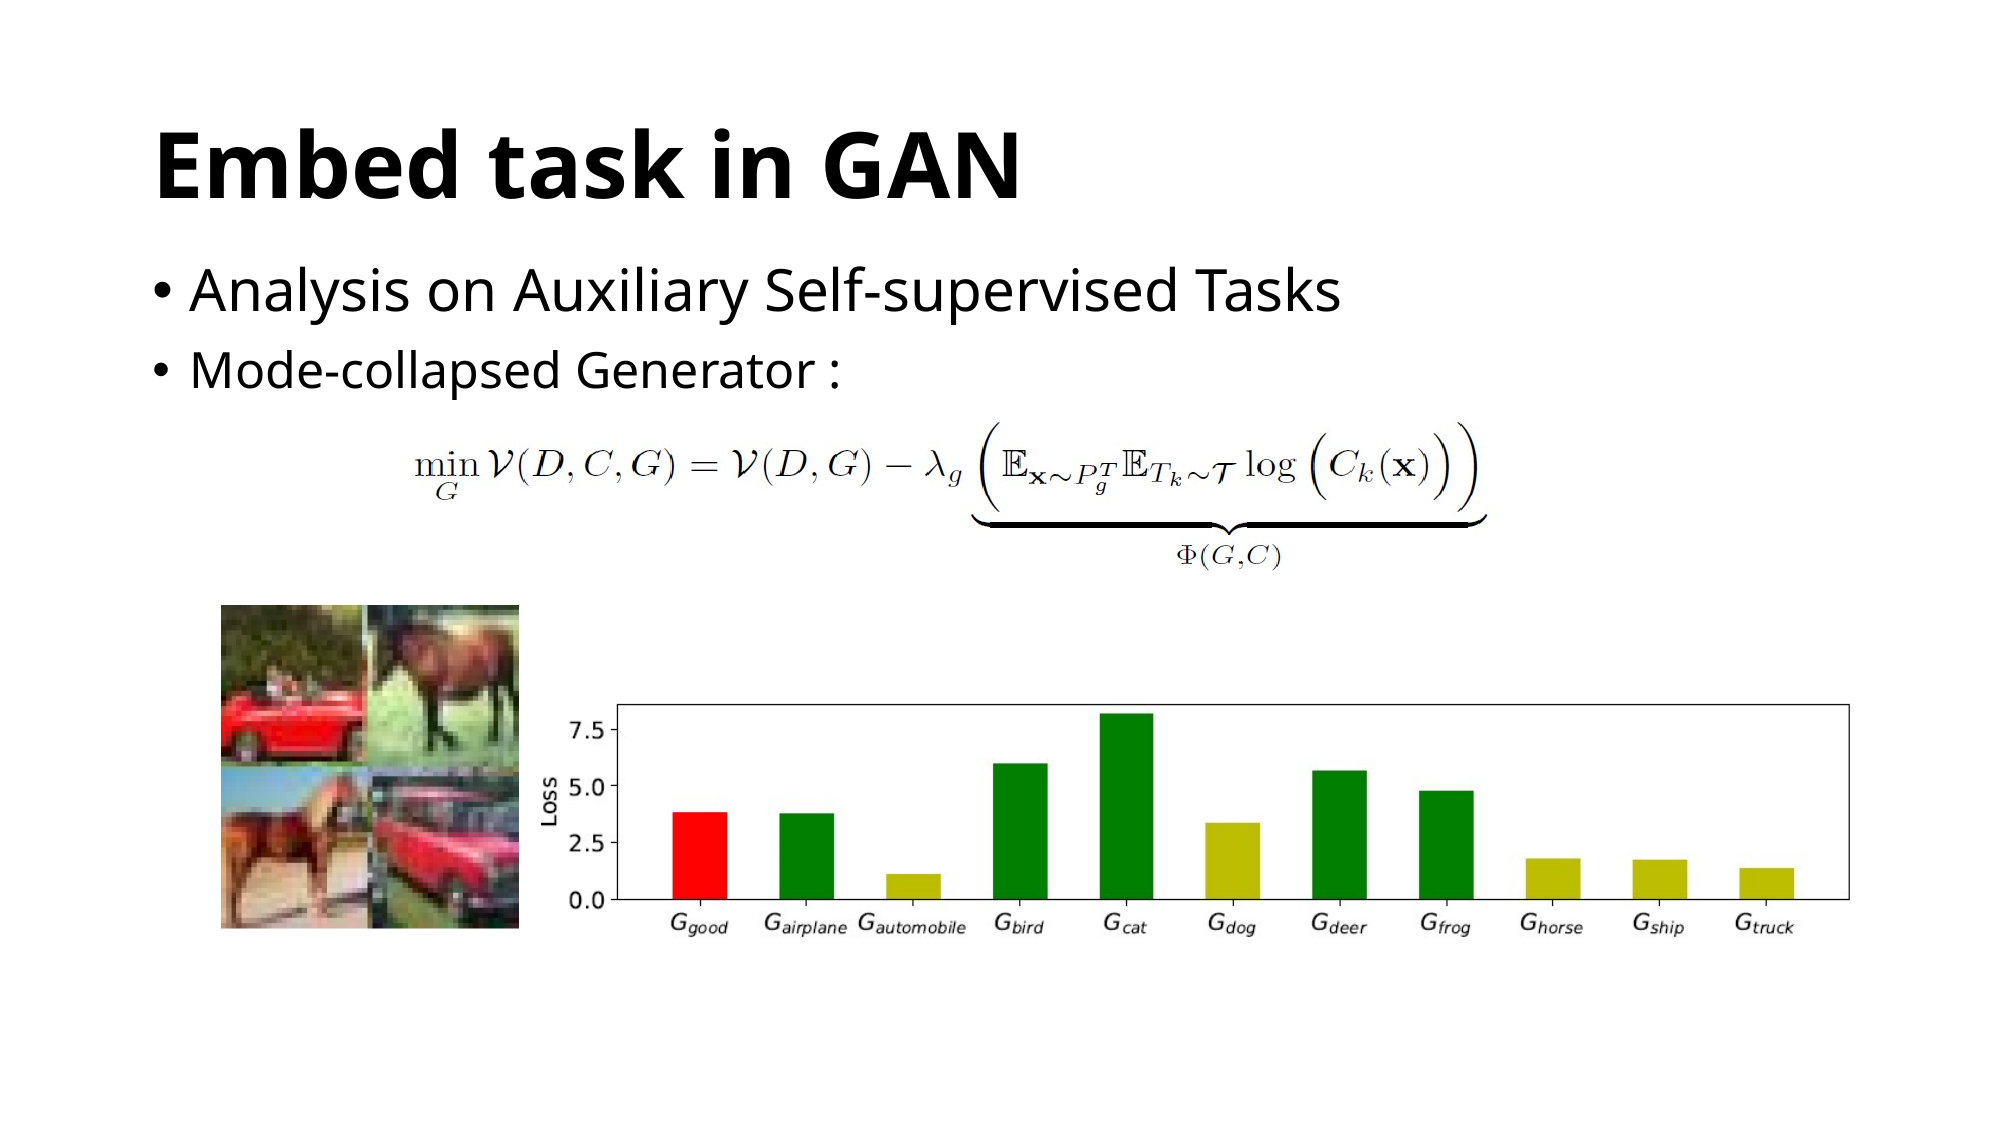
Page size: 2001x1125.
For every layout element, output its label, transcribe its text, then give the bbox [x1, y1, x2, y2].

picture [207, 598, 523, 943]
picture [376, 414, 1535, 577]
list Analysis on Auxiliary Self-supervised Tasks Mode-collapsed Generator : [137, 253, 2000, 968]
picture [541, 690, 1863, 943]
title Embed task in GAN [137, 59, 1863, 253]
